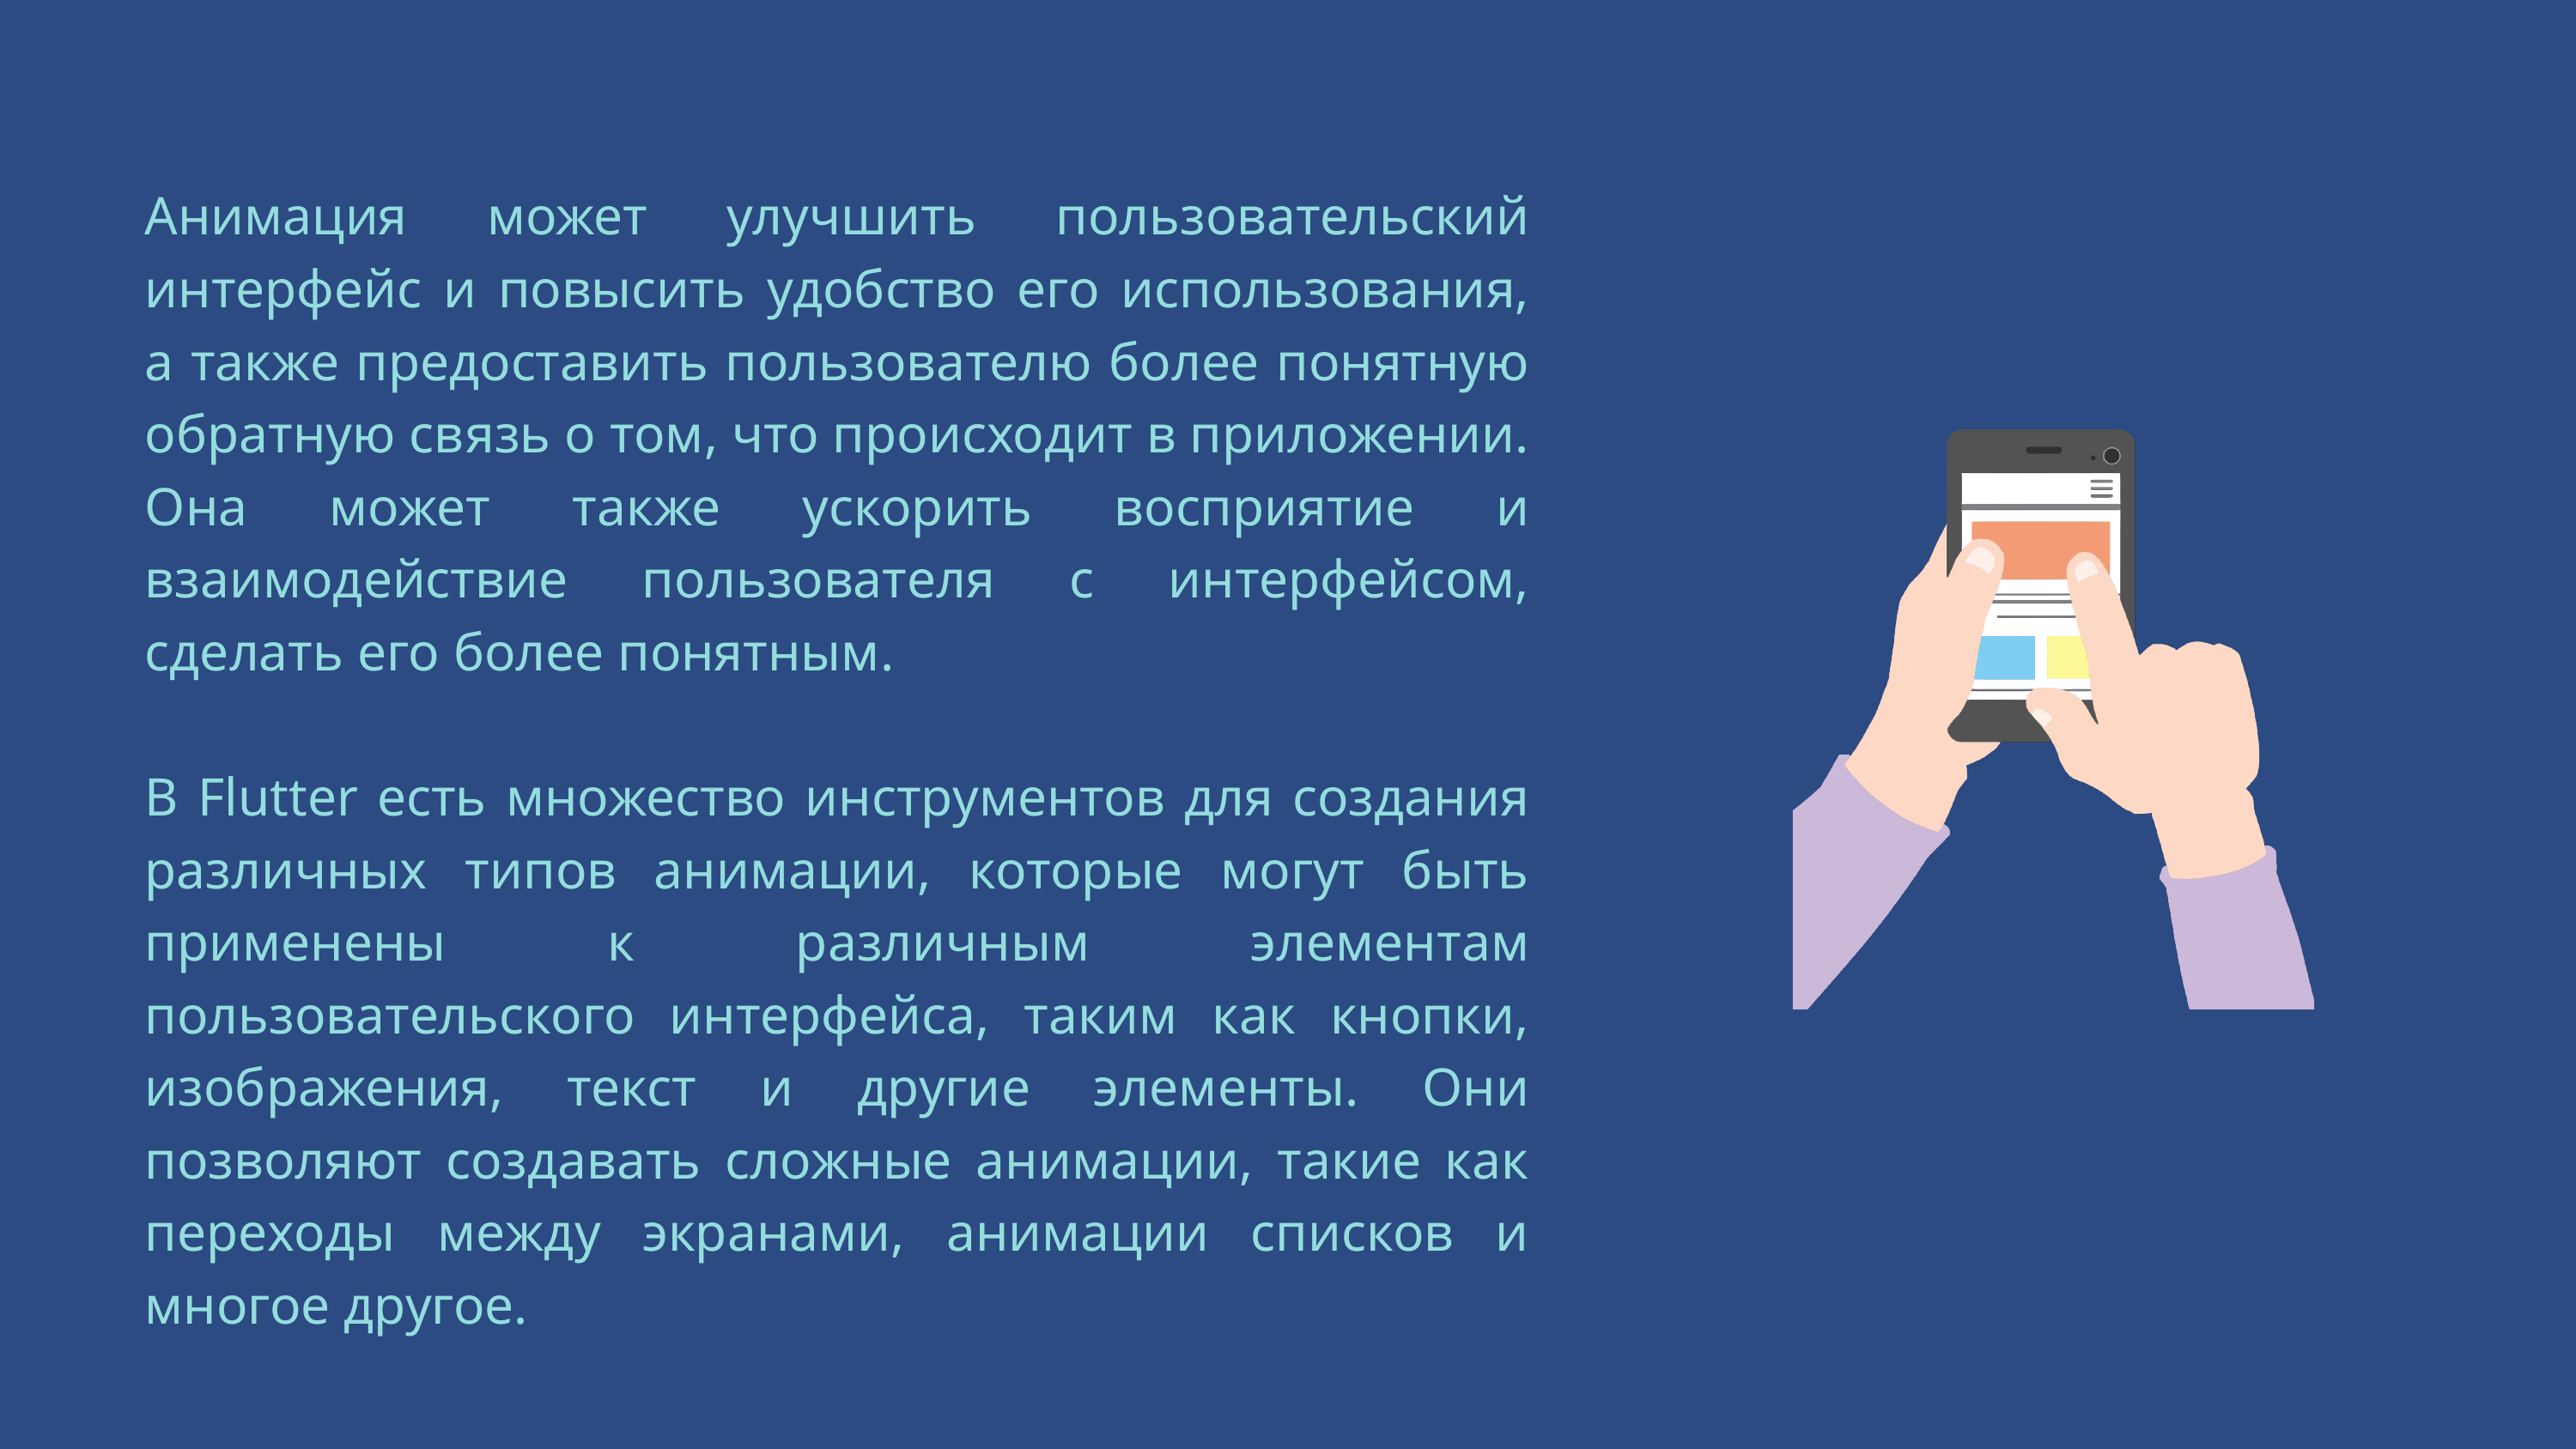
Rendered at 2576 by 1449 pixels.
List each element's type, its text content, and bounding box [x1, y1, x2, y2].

text_box [1792, 429, 2315, 1009]
text_box Анимация может улучшить пользовательский интерфейс и повысить удобство его использования, а также предоставить пользователю более понятную обратную связь о том, что происходит в приложении. Она может также ускорить восприятие и взаимодействие пользователя с интерфейсом, сделать его более понятным. В Flutter есть множество инструментов для создания различных типов анимации, которые могут быть применены к различным элементам пользовательского интерфейса, таким как кнопки, изображения, текст и другие элементы. Они позволяют создавать сложные анимации, такие как переходы между экранами, анимации списков и многое другое. [144, 173, 1531, 1335]
